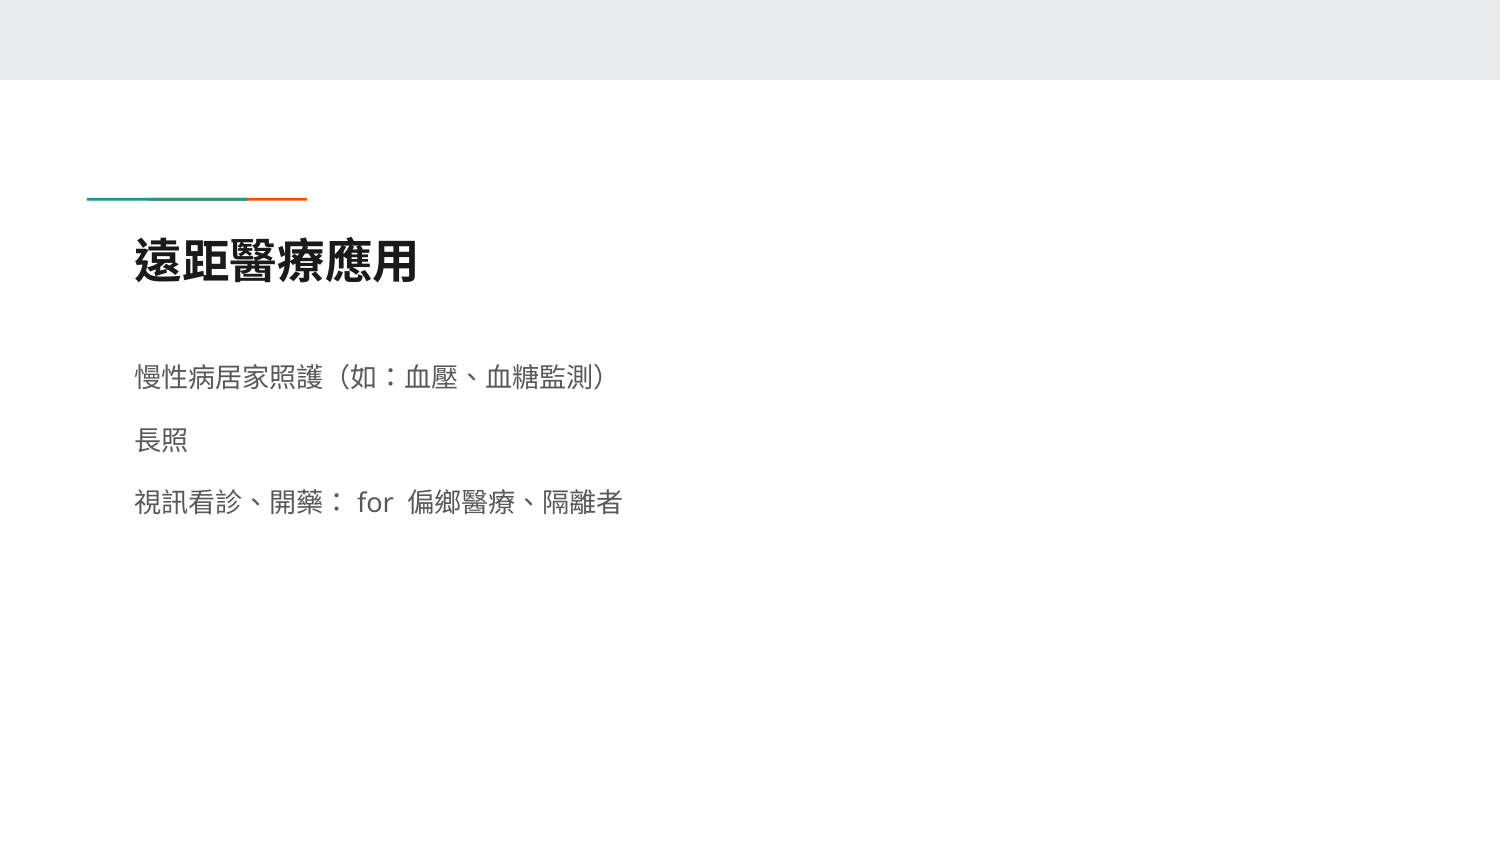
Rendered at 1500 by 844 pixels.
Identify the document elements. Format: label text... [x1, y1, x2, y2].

list 慢性病居家照護（如：血壓、血糖監測） 長照 視訊看診、開藥：for 偏鄉醫療、隔離者 [119, 341, 1381, 712]
title 遠距醫療應用 [119, 216, 1381, 305]
